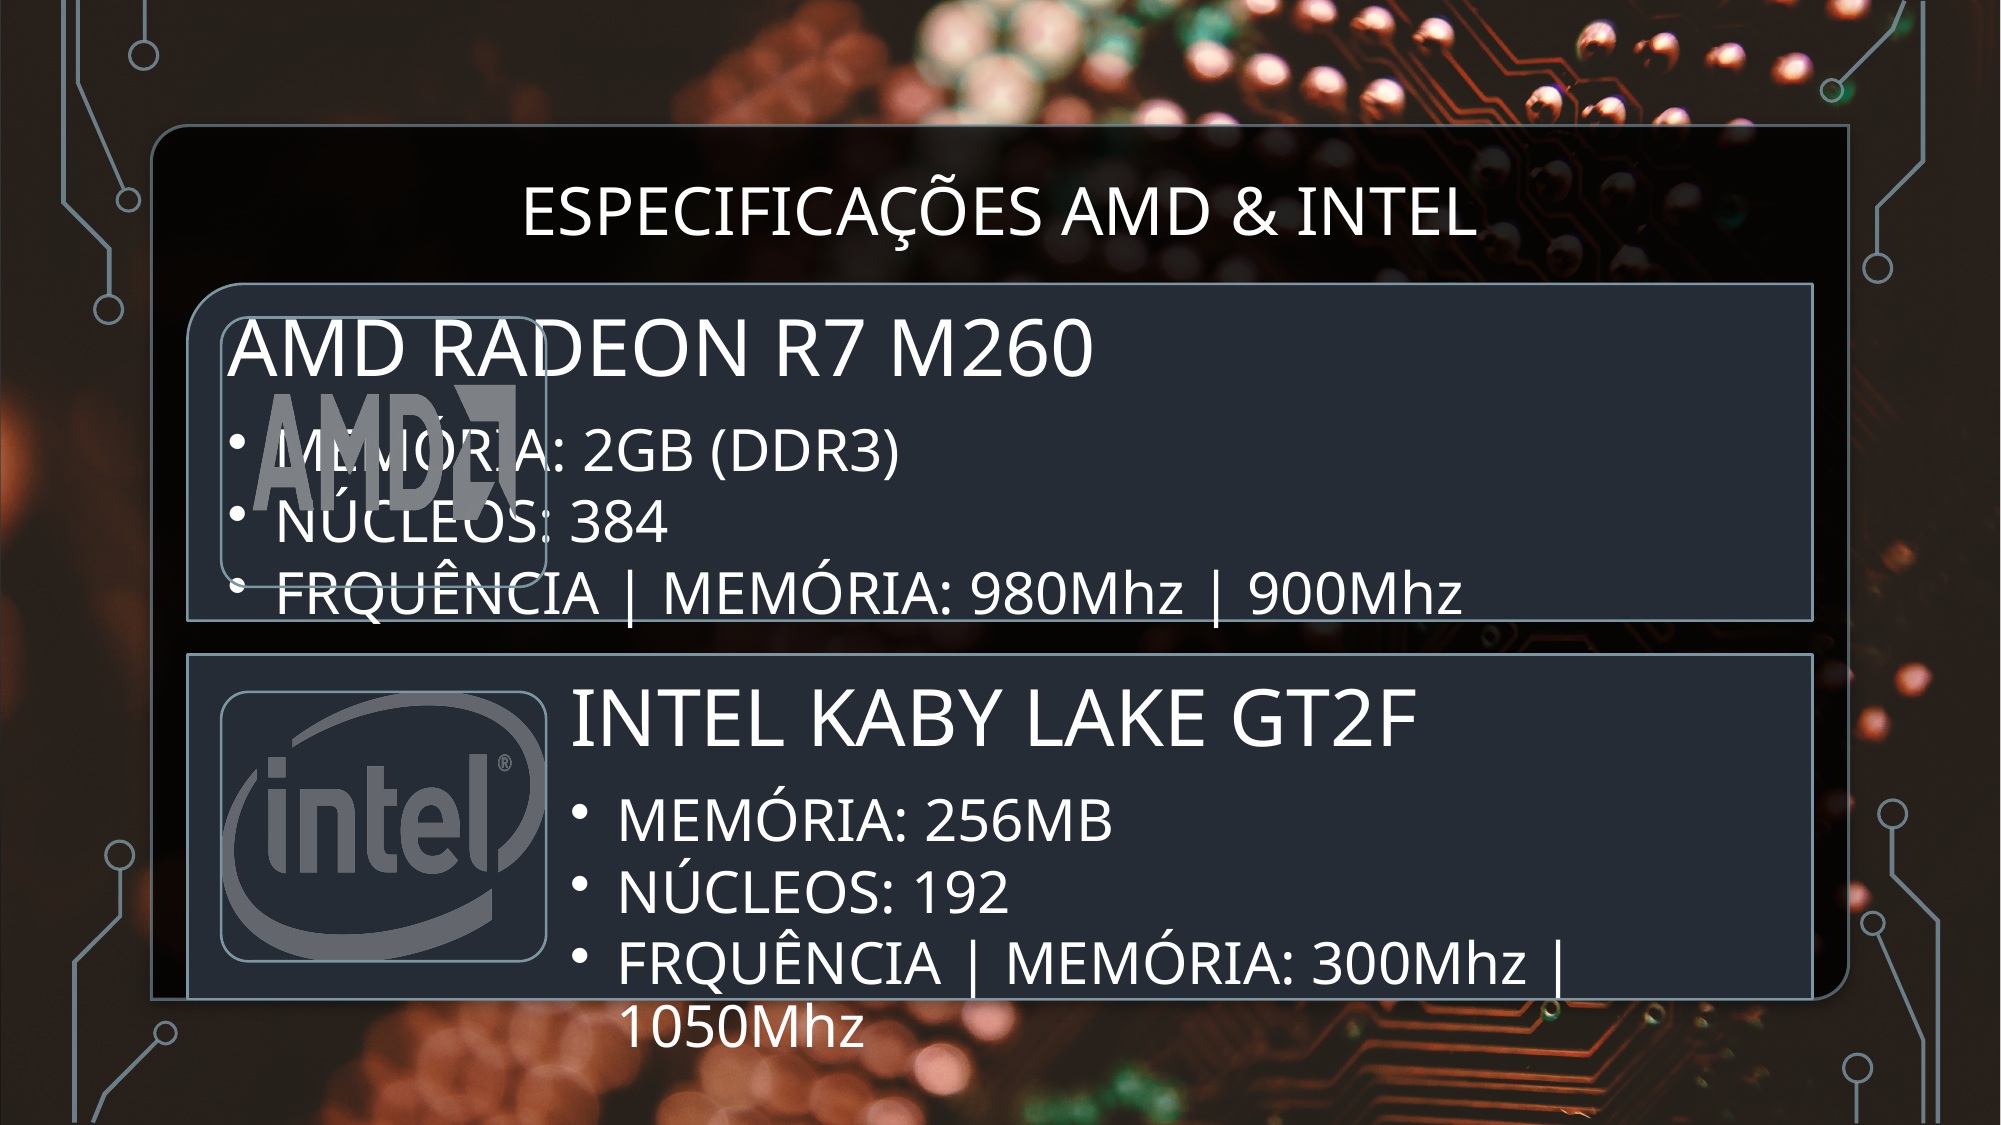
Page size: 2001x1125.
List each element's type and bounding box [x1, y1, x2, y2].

picture [0, 0, 2001, 1125]
list [187, 283, 1813, 1000]
text_box [60, 0, 1941, 1124]
